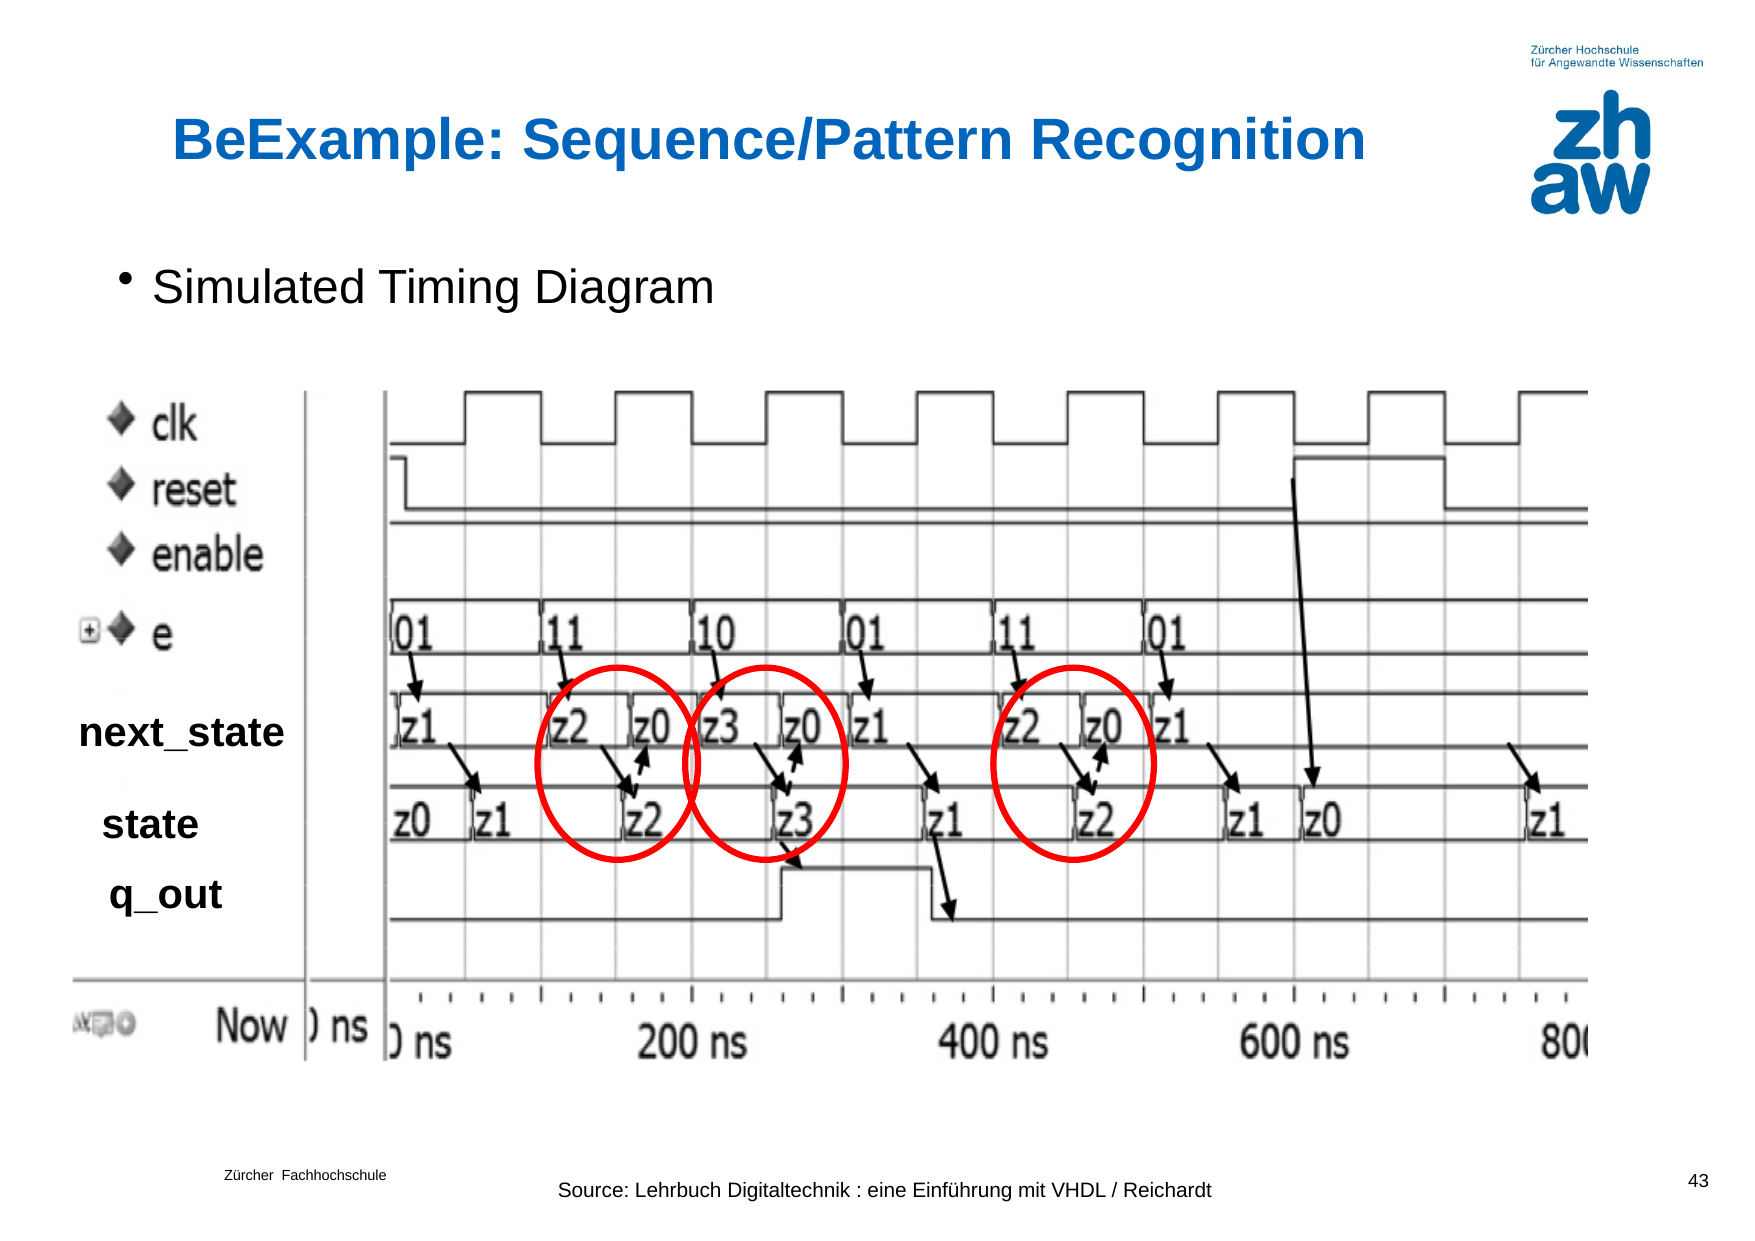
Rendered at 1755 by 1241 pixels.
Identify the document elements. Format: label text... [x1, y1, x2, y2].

text_box BeExample: Sequence/Pattern Recognition [172, 104, 1413, 222]
picture [1527, 41, 1706, 218]
slide_number 43 [1509, 1168, 1710, 1201]
text_box Source: Lehrbuch Digitaltechnik : eine Einführung mit VHDL / Reichardt [543, 1127, 1227, 1209]
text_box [537, 667, 1155, 861]
picture [35, 347, 1588, 1088]
text_box Simulated Timing Diagram [100, 246, 1650, 322]
